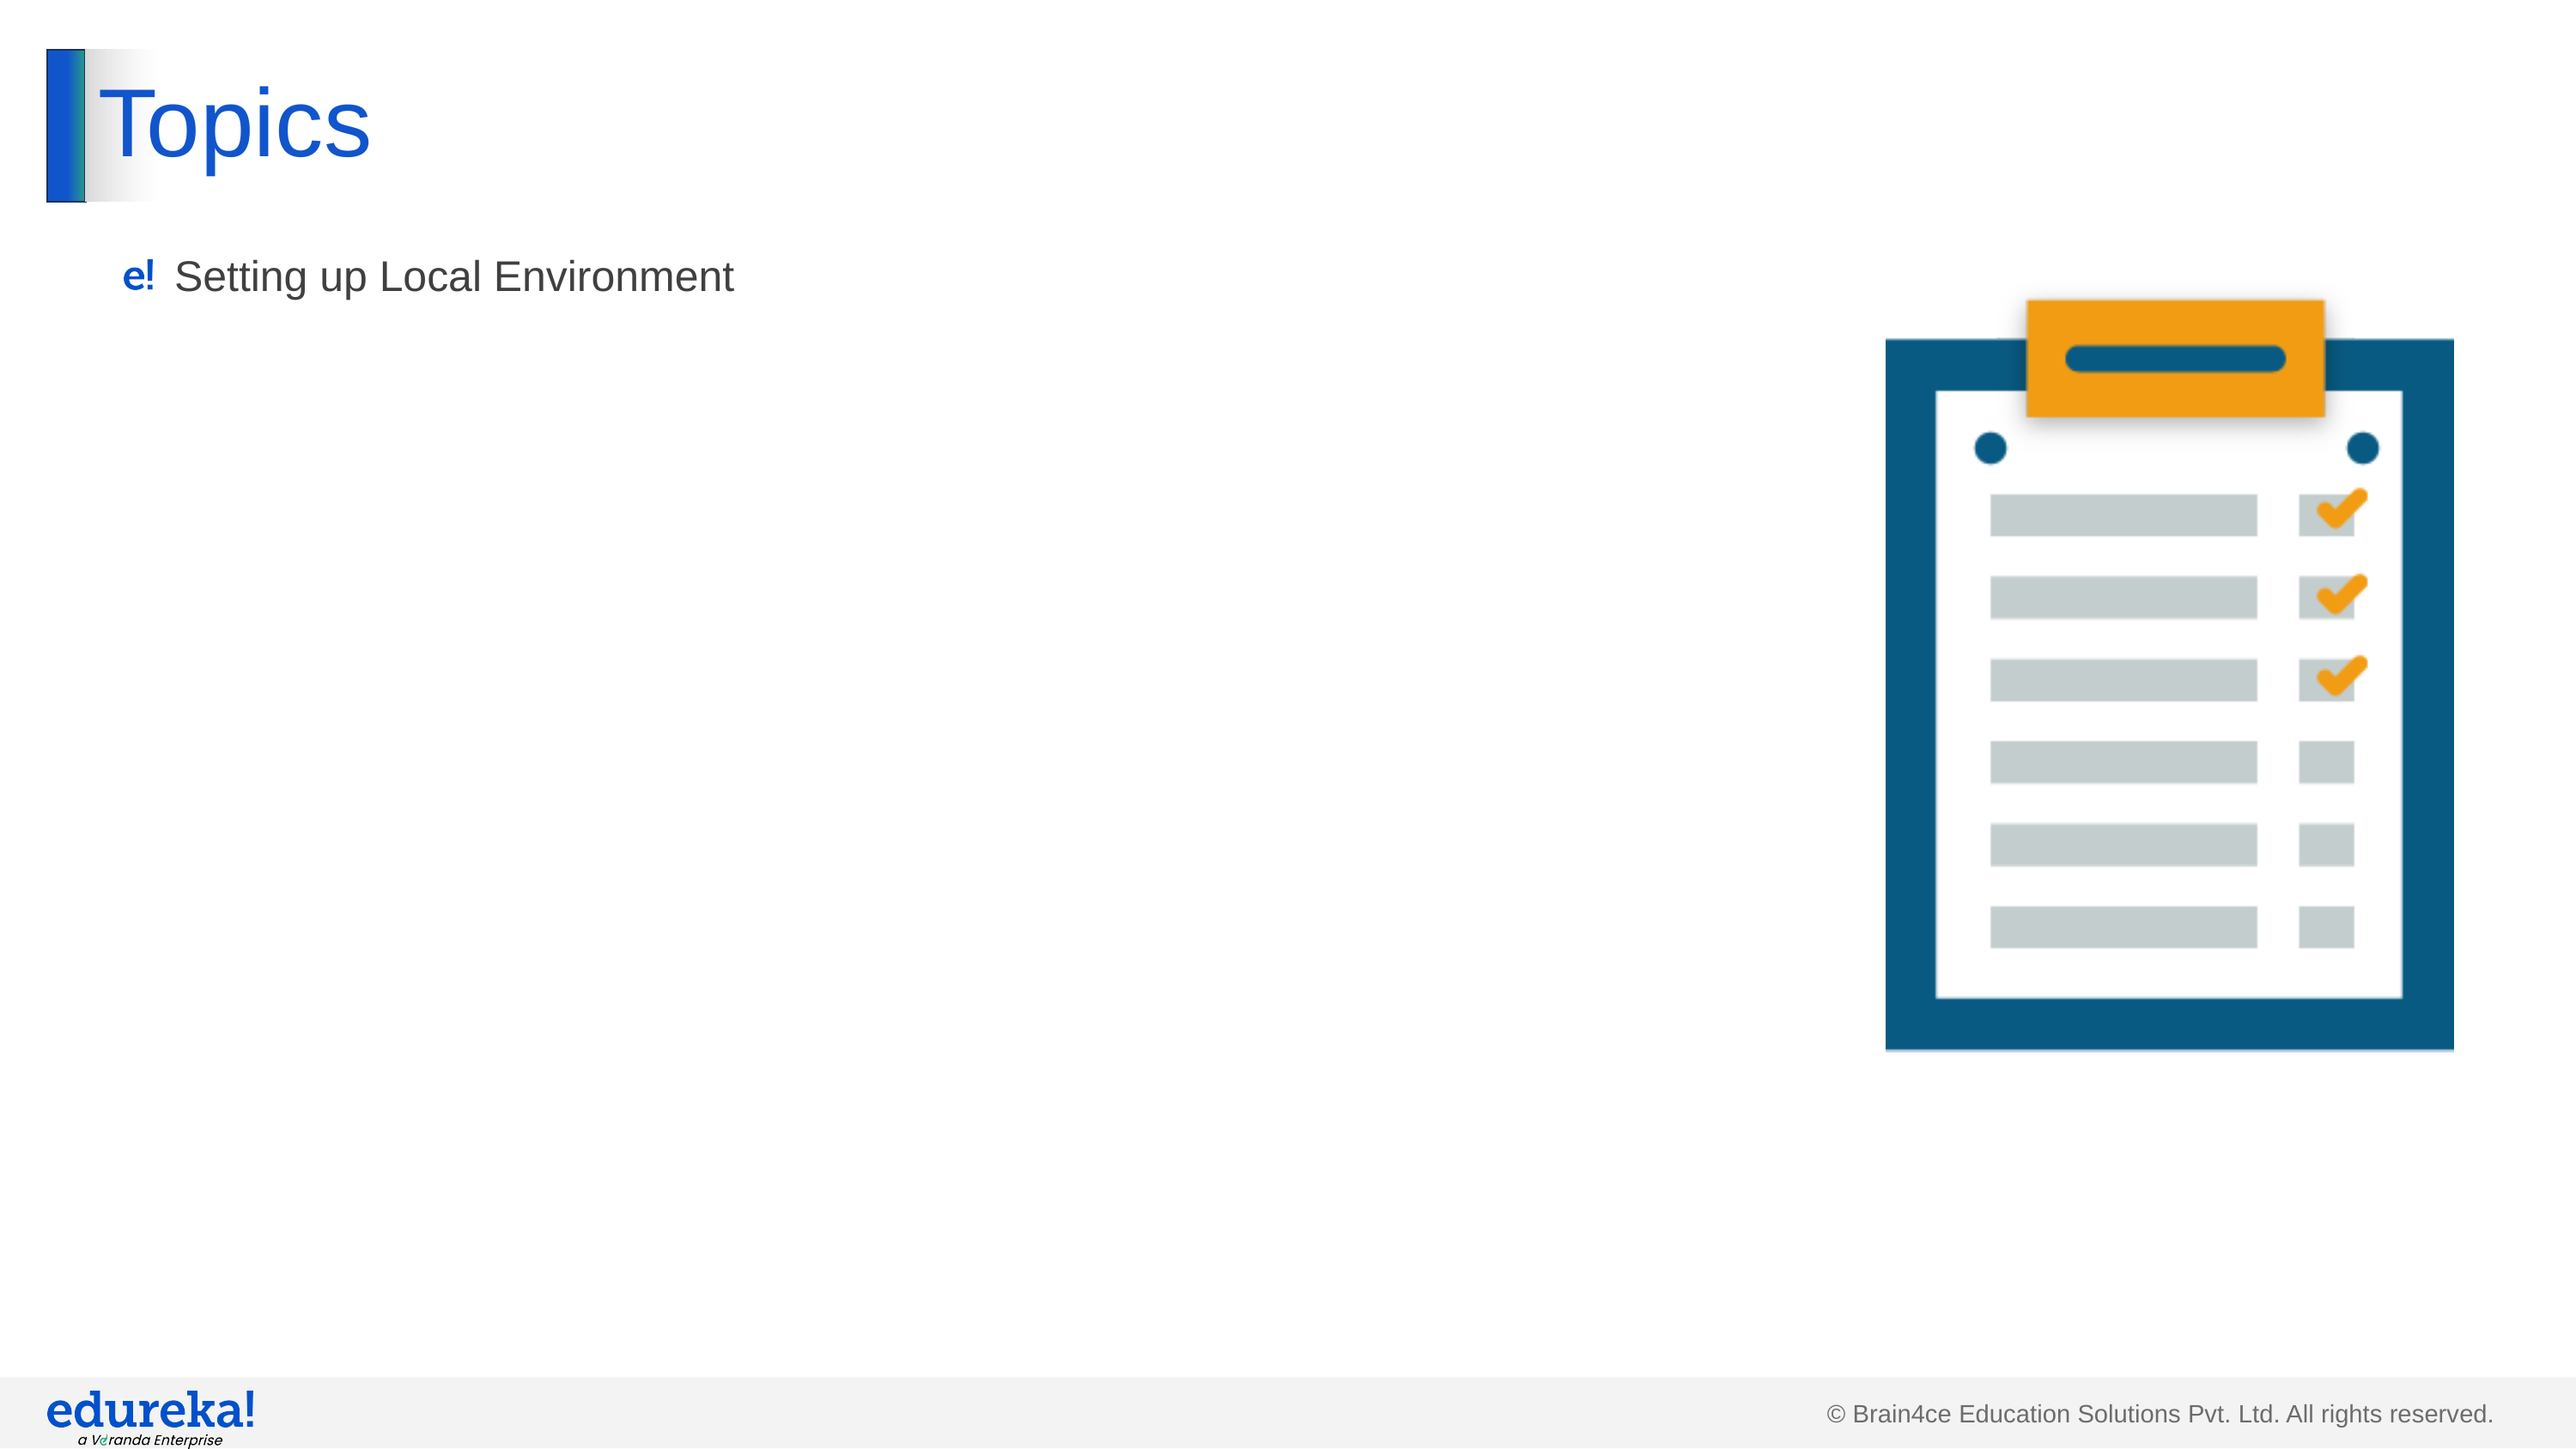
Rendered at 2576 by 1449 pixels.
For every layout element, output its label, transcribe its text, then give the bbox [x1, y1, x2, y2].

picture [124, 259, 153, 290]
list Setting up Local Environment [85, 242, 2491, 1332]
picture [47, 1391, 253, 1449]
title Topics [85, 49, 2491, 202]
